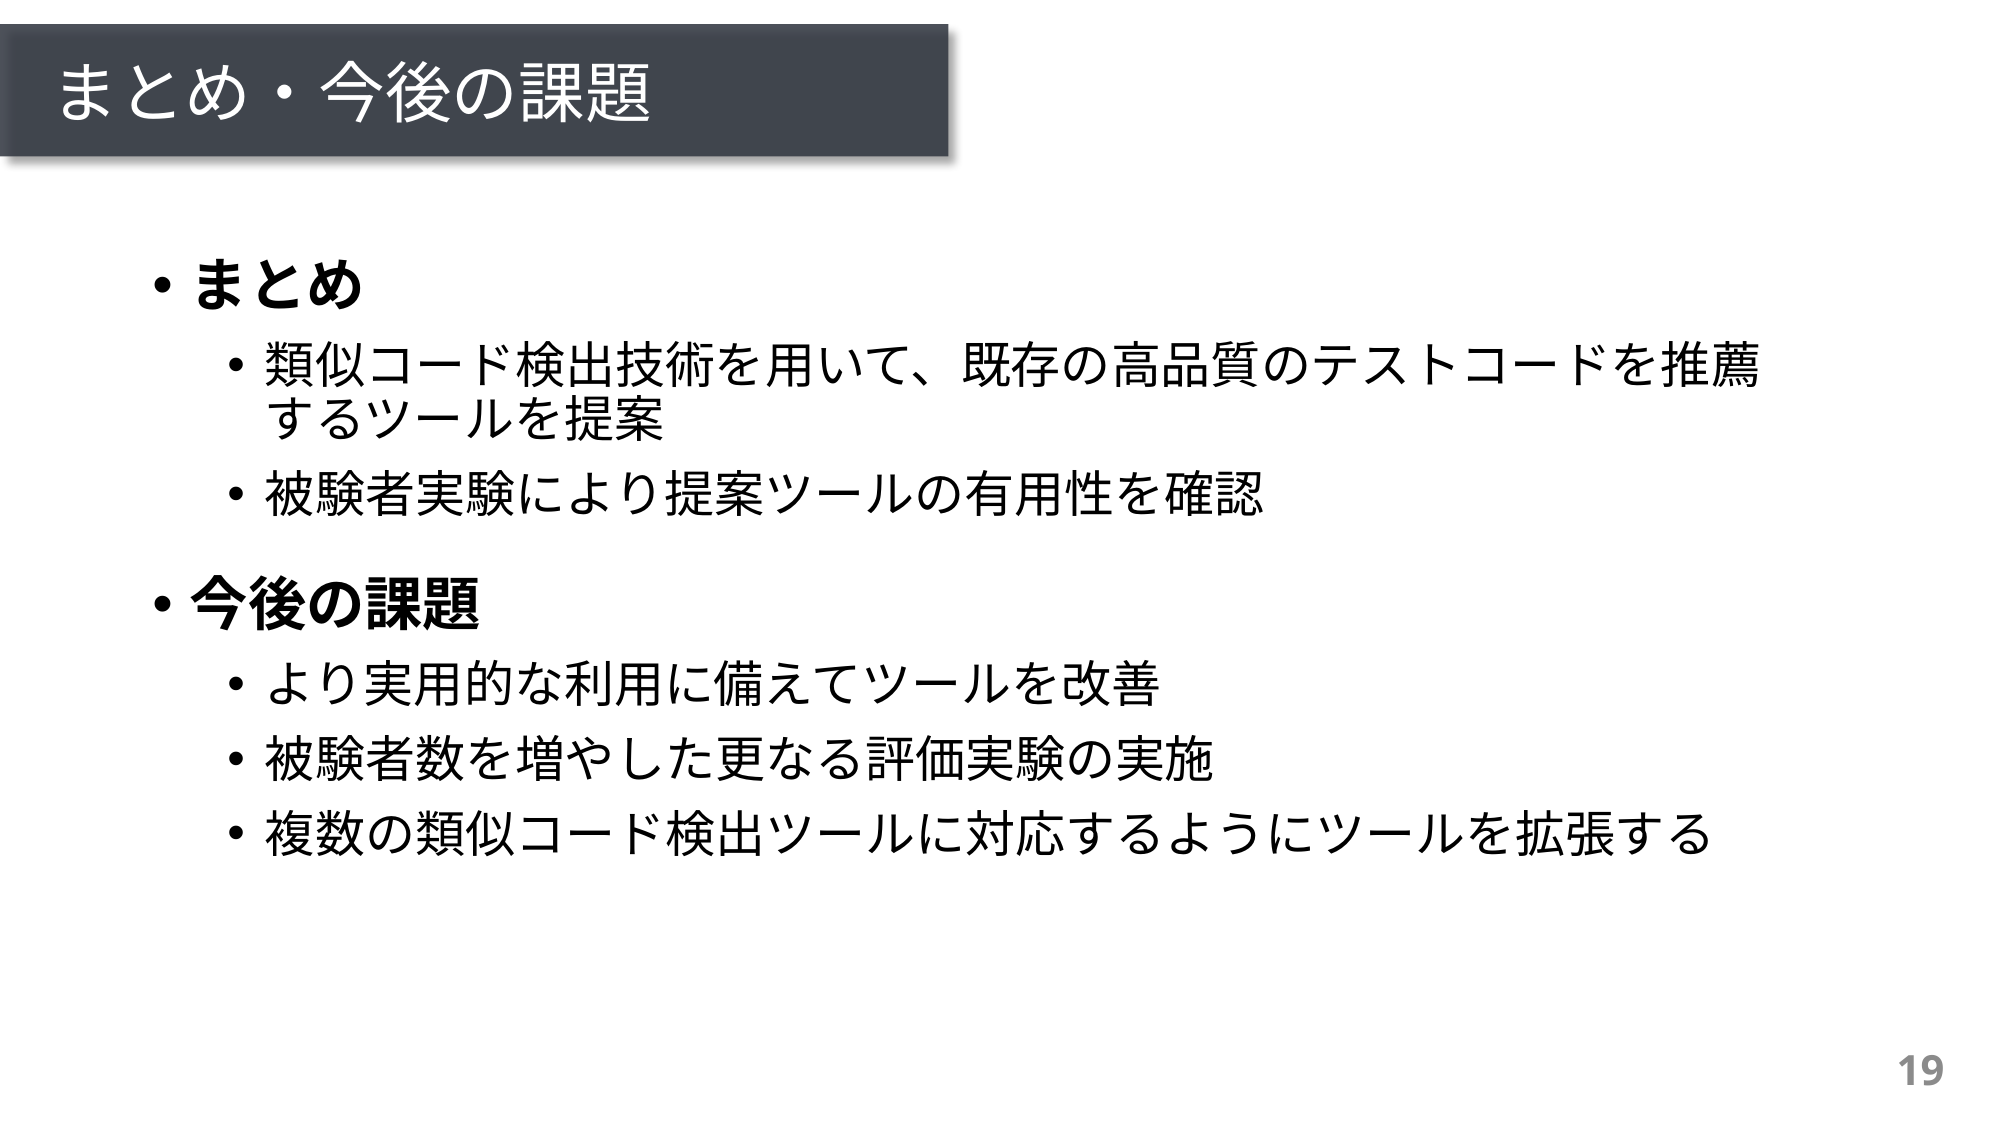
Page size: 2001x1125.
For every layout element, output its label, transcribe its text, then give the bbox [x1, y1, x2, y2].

title まとめ・今後の課題 [36, 36, 957, 156]
list まとめ 類似コード検出技術を用いて、既存の高品質のテストコードを推薦するツールを提案 被験者実験により提案ツールの有用性を確認 今後の課題 より実用的な利用に備えてツールを改善 被験者数を増やした更なる評価実験の実施 複数の類似コード検出ツールに対応するようにツールを拡張する [137, 249, 1808, 1005]
